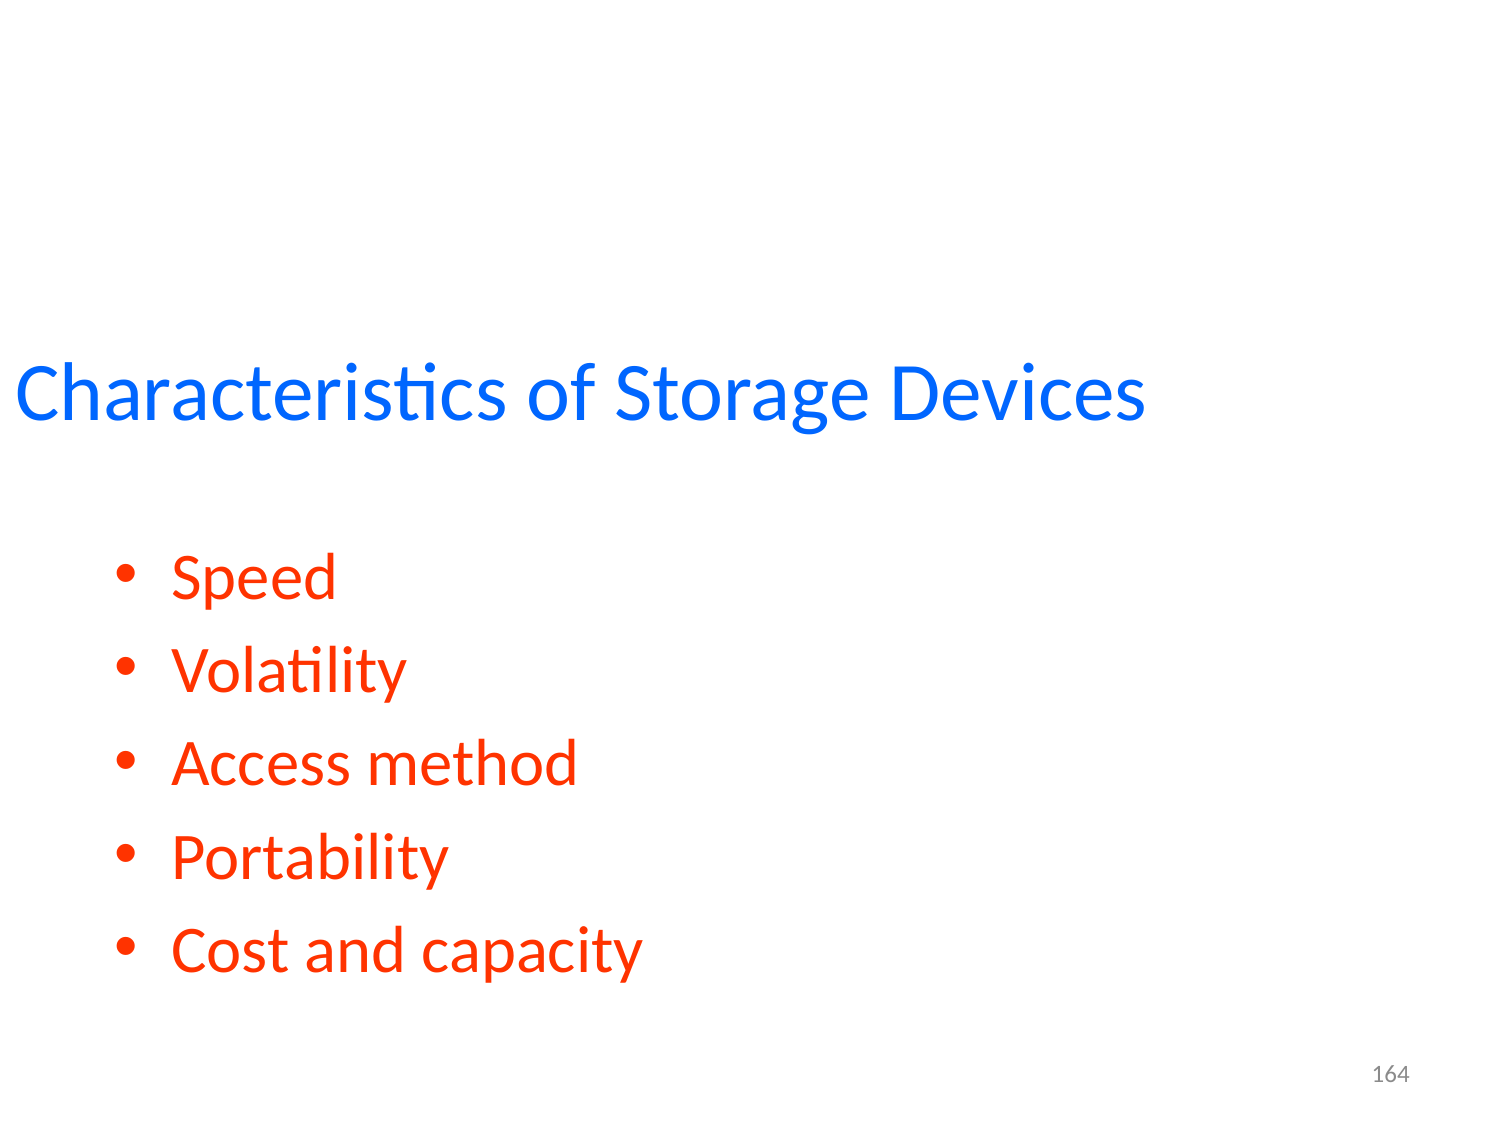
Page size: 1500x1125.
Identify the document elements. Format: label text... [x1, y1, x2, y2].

list Speed Volatility Access method Portability Cost and capacity [99, 525, 1358, 1030]
slide_number 164 [1074, 1042, 1425, 1103]
title Characteristics of Storage Devices [0, 312, 1500, 463]
